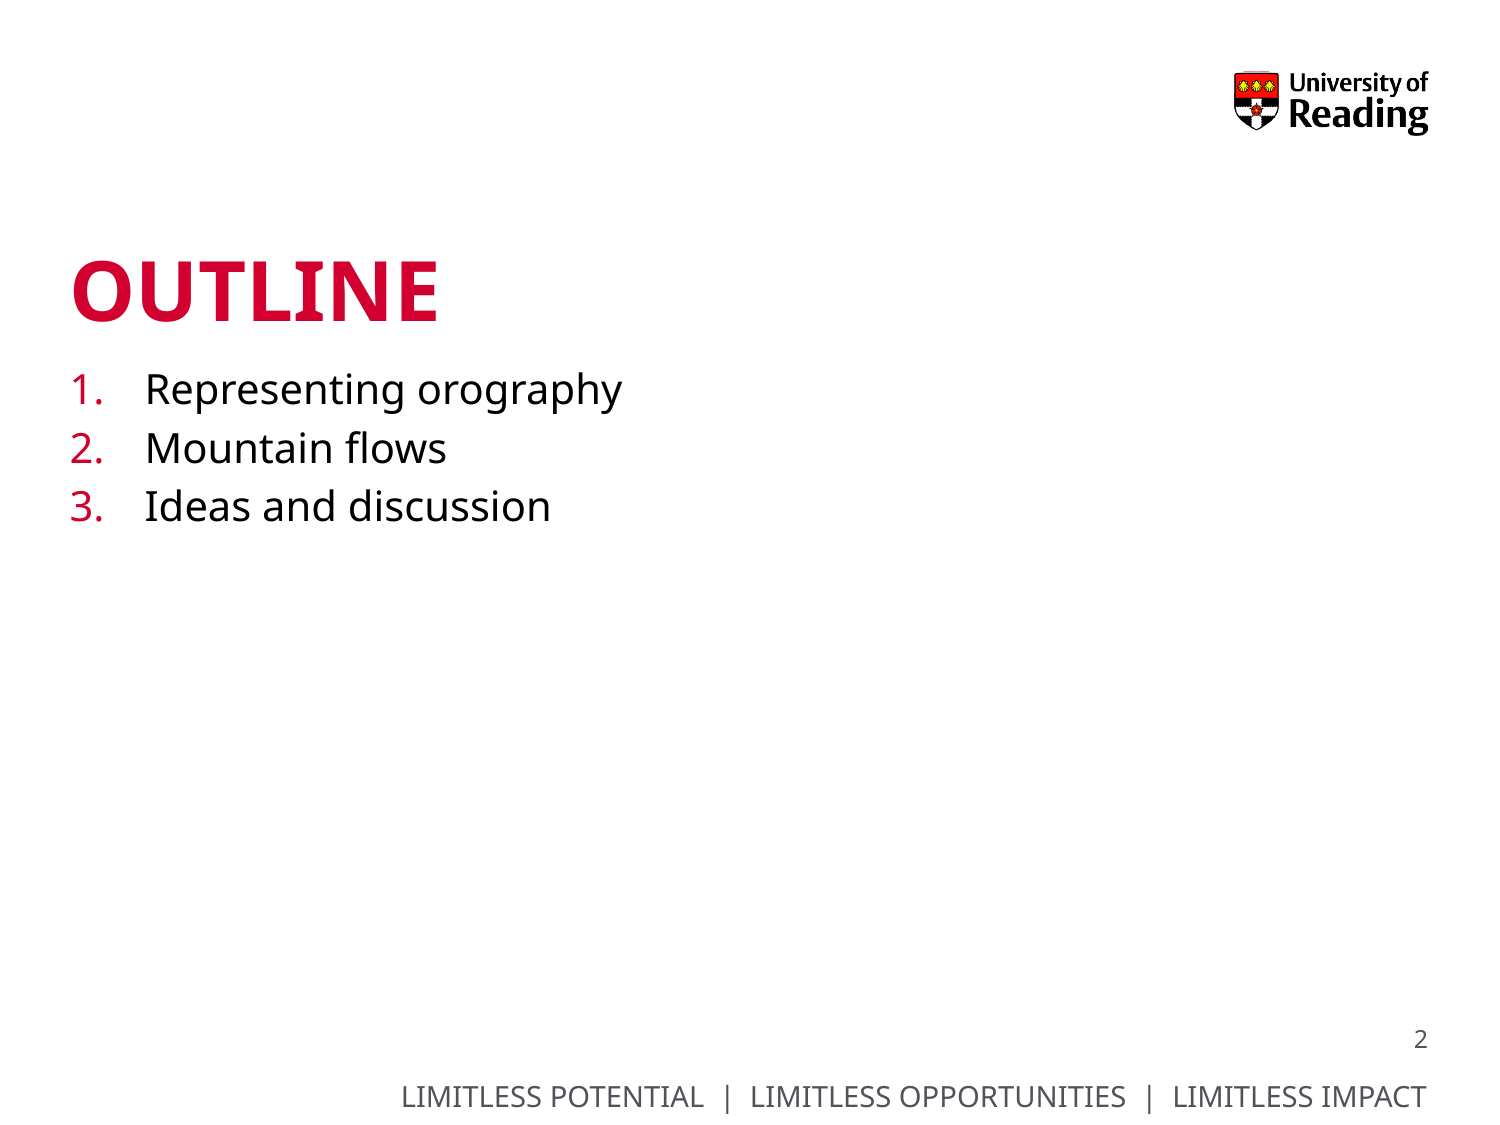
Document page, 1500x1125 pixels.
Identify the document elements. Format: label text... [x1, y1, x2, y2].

picture [1234, 71, 1429, 136]
title Outline [69, 202, 1428, 339]
list Representing orography Mountain flows Ideas and discussion [69, 363, 1428, 1013]
slide_number 2 [1316, 1023, 1428, 1065]
